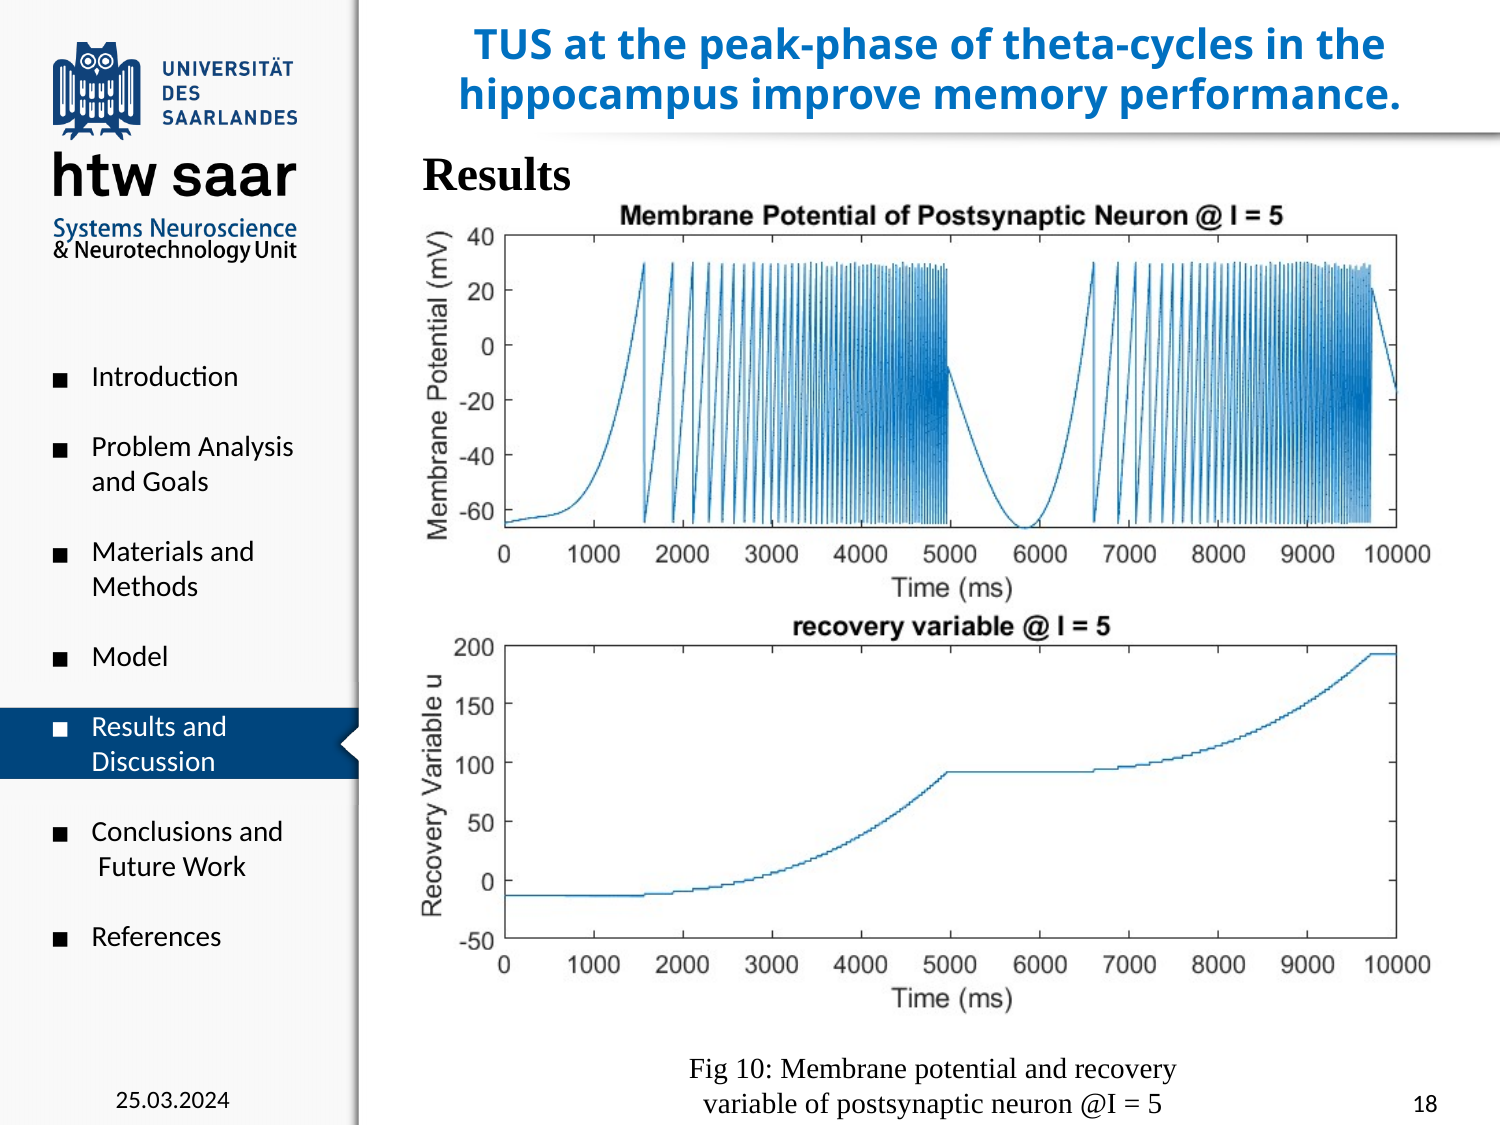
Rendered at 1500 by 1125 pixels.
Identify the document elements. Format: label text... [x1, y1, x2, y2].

text_box Results [407, 176, 1453, 202]
text_box 18 [1340, 1079, 1453, 1125]
text_box [389, 1076, 1471, 1122]
text_box Fig 10: Membrane potential and recovery variable of postsynaptic neuron @I = 5 [640, 1044, 1226, 1082]
text_box TUS at the peak-phase of theta-cycles in the hippocampus improve memory performance. [389, 10, 1471, 87]
picture [0, 0, 1500, 1125]
picture [389, 200, 1450, 1036]
